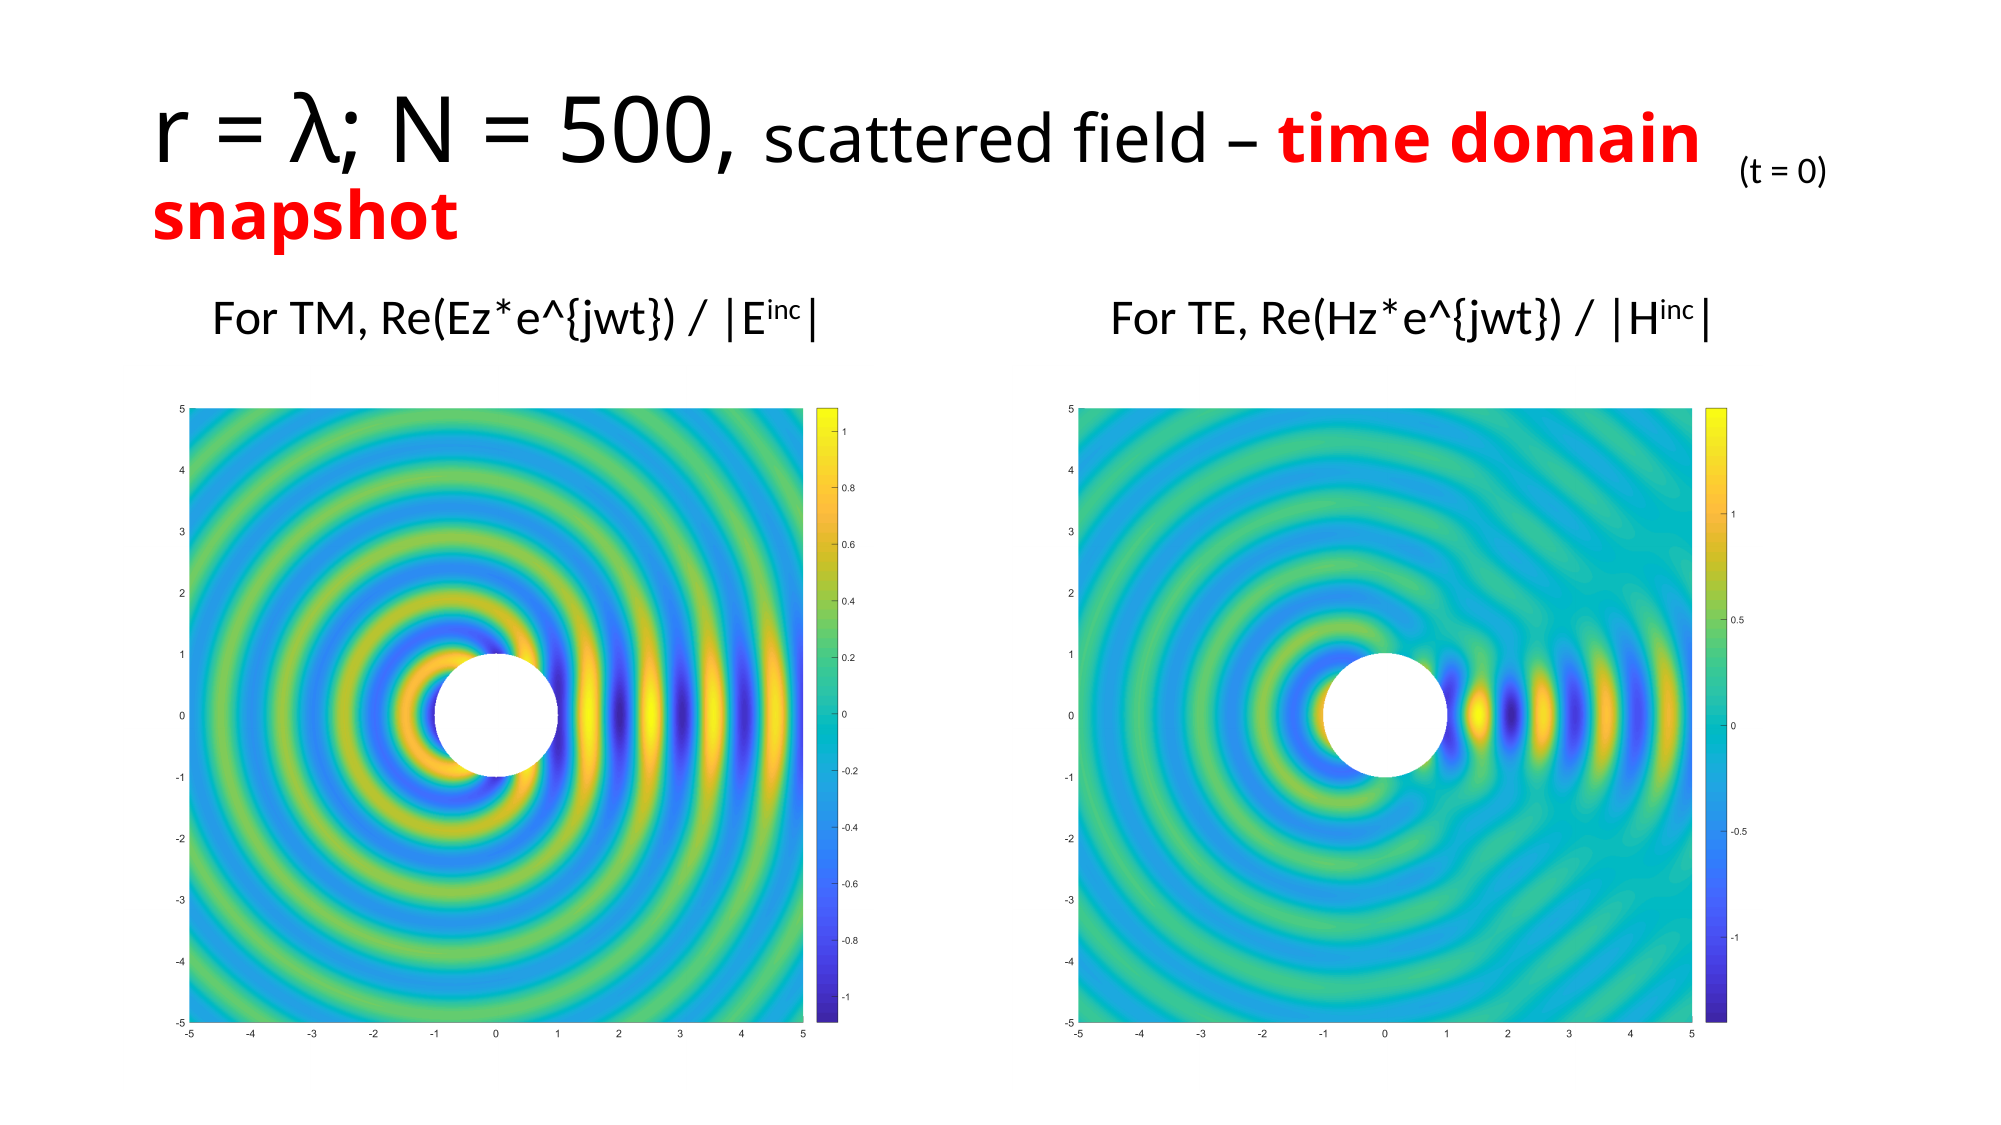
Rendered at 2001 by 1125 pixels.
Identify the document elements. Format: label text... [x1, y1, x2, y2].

title r = λ; N = 500, scattered field – time domain snapshot [137, 59, 1863, 278]
picture [122, 365, 874, 1091]
text_box (t = 0) [1723, 138, 1844, 198]
text_box For TM, Re(Ez*e^{jwt}) / |Einc| [197, 277, 839, 352]
text_box For TE, Re(Hz*e^{jwt}) / |Hinc| [1095, 277, 1733, 352]
picture [1012, 365, 1763, 1091]
